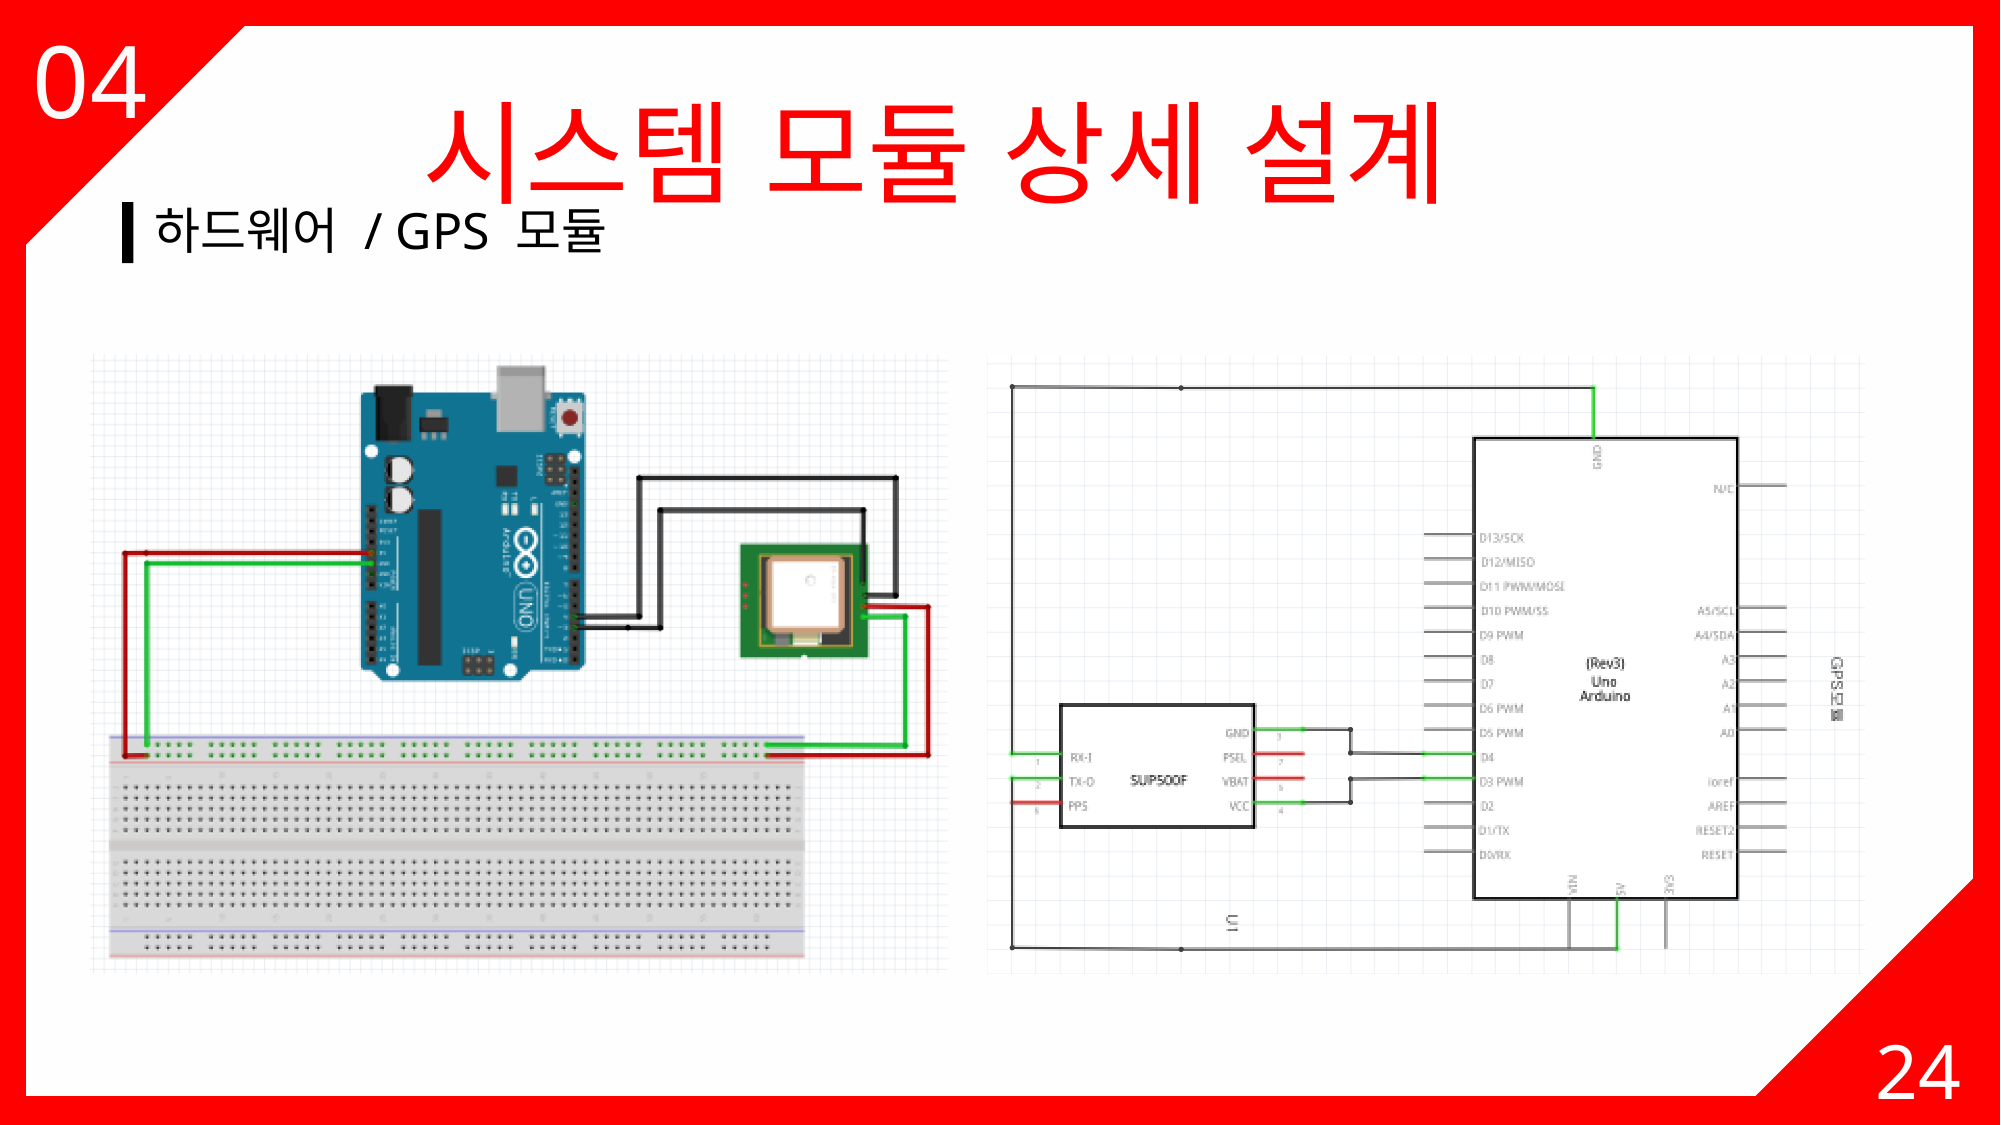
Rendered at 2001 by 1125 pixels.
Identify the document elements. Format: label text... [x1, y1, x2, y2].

text_box 시스템 모듈 상세 설계 [407, 75, 1464, 158]
text_box [0, 0, 273, 273]
text_box [10, 10, 1988, 1112]
text_box [1725, 850, 2000, 1125]
picture [90, 354, 948, 974]
text_box [225, 158, 2000, 273]
text_box 04 [18, 11, 163, 147]
slide_number 24 [1526, 1045, 1977, 1106]
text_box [122, 191, 1387, 268]
picture [987, 356, 1865, 974]
